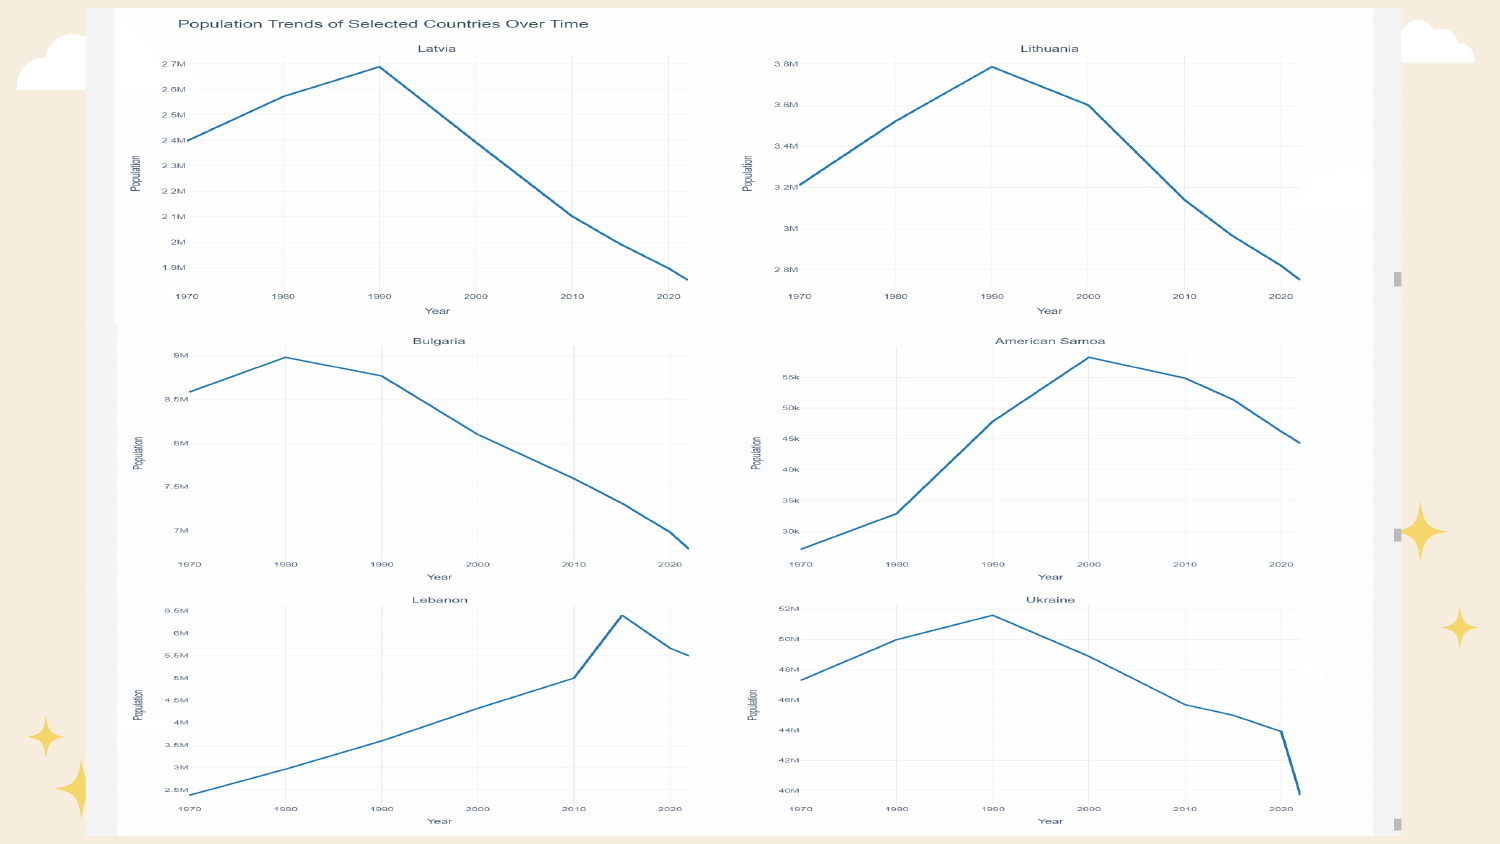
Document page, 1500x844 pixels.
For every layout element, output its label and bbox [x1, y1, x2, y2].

picture [85, 8, 1402, 836]
